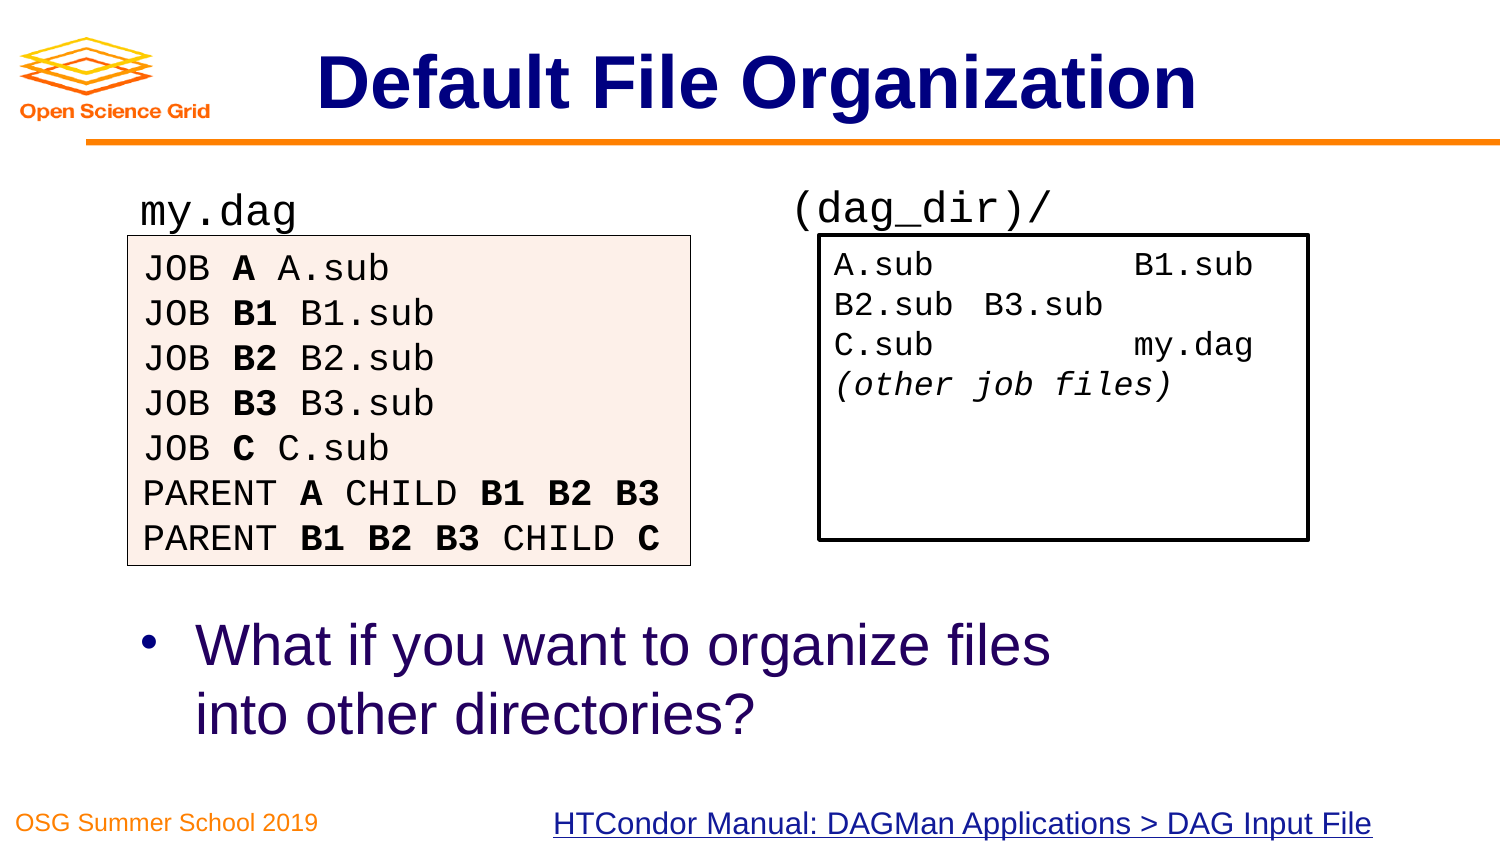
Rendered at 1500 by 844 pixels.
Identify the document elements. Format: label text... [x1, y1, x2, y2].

title Default File Organization [229, 8, 1286, 149]
text_box my.dag [125, 173, 313, 242]
text_box (dag_dir)/ [775, 170, 1068, 239]
picture [0, 20, 229, 134]
text_box A.sub B1.sub B2.sub B3.sub C.sub my.dag (other job files) [817, 233, 1310, 542]
text_box JOB A A.sub JOB B1 B1.sub JOB B2 B2.sub JOB B3 B3.sub JOB C C.sub PARENT A CHILD B1 B2 B3 PARENT B1 B2 B3 CHILD C [127, 235, 691, 566]
list What if you want to organize files into other directories? [123, 599, 1167, 733]
text_box HTCondor Manual: DAGMan Applications > DAG Input File [430, 796, 1388, 844]
